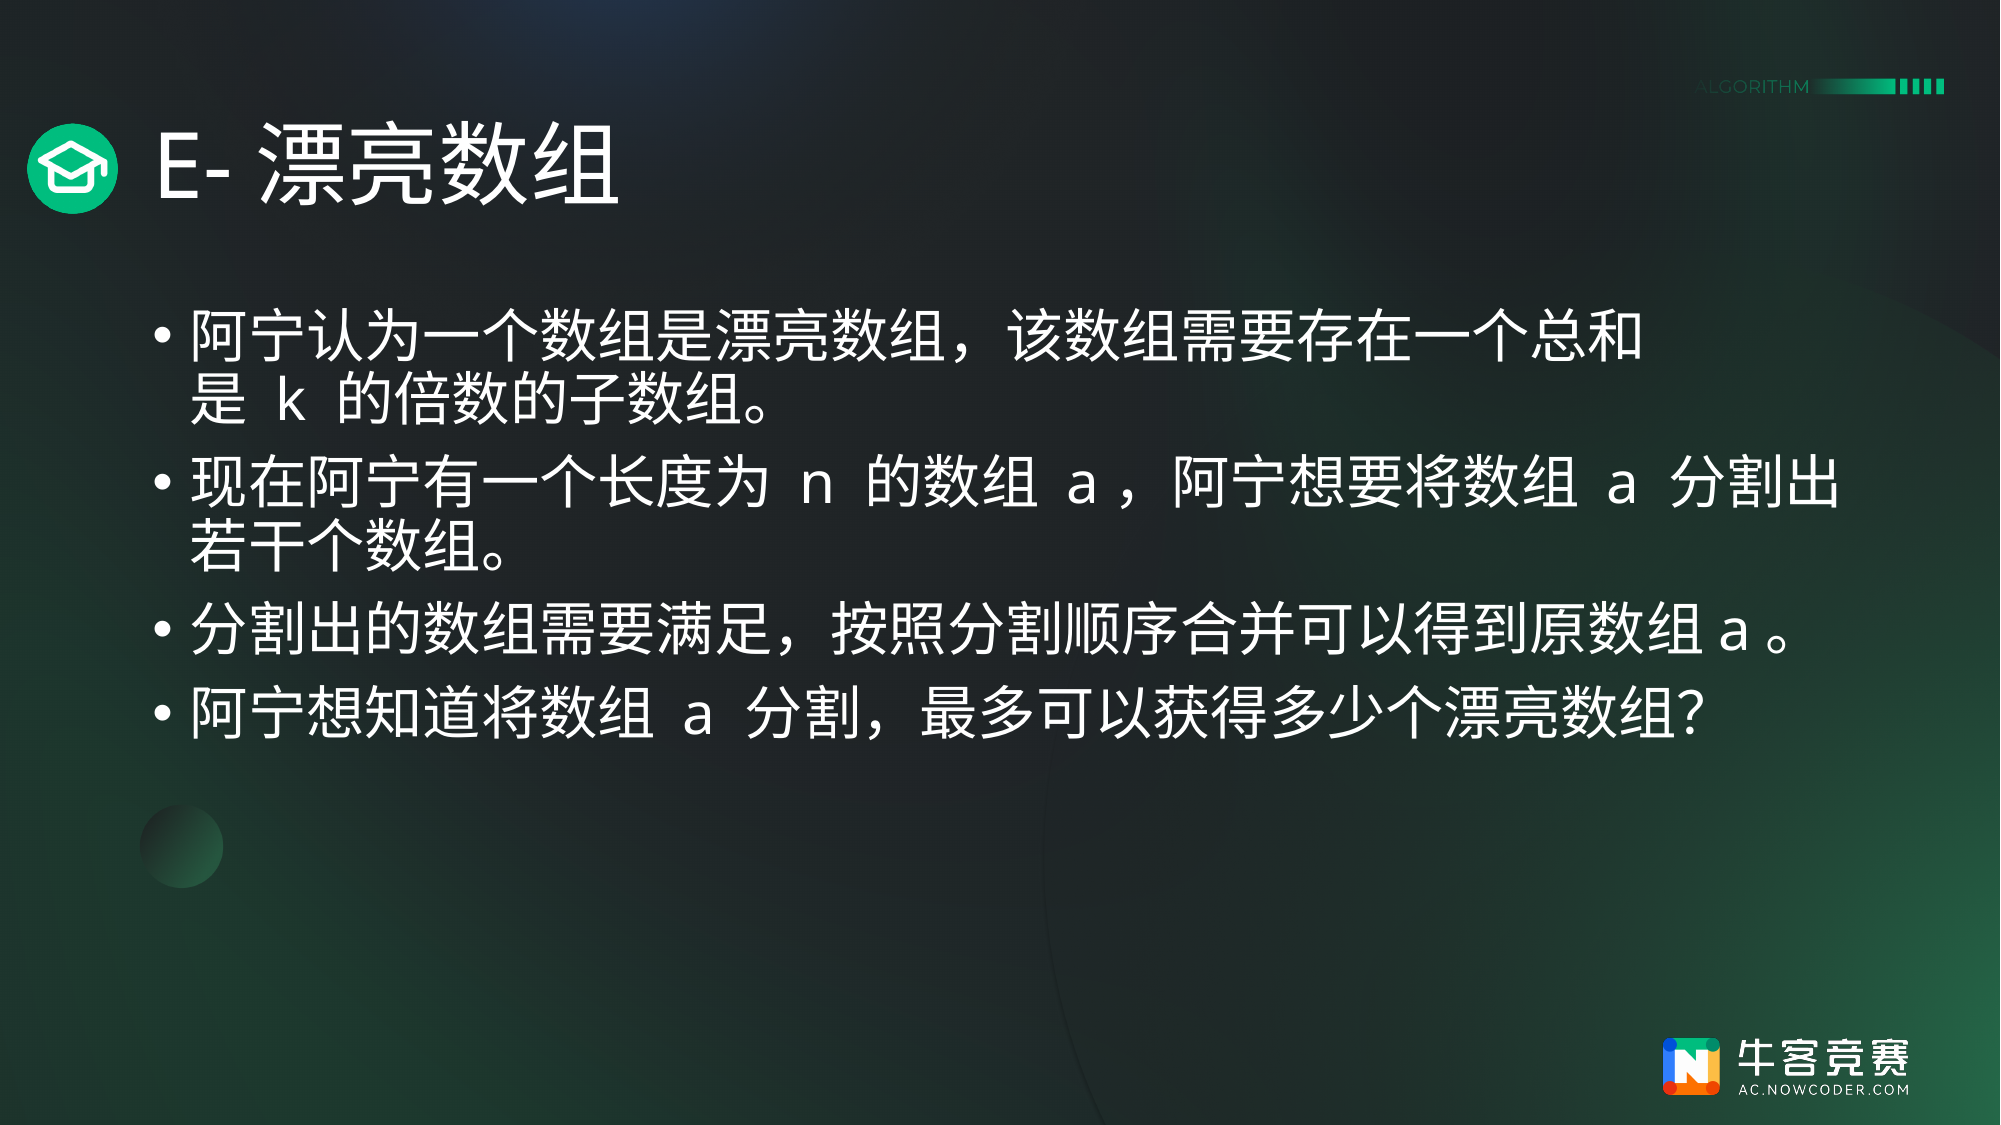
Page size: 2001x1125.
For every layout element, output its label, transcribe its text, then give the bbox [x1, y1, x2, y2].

list 阿宁认为一个数组是漂亮数组，该数组需要存在一个总和是 k 的倍数的子数组。 现在阿宁有一个长度为 n 的数组 a，阿宁想要将数组 a 分割出若干个数组。 分割出的数组需要满足，按照分割顺序合并可以得到原数组a。 阿宁想知道将数组 a 分割，最多可以获得多少个漂亮数组？ [137, 299, 1863, 1014]
title E-漂亮数组 [137, 59, 1863, 278]
picture [0, 0, 2000, 1125]
